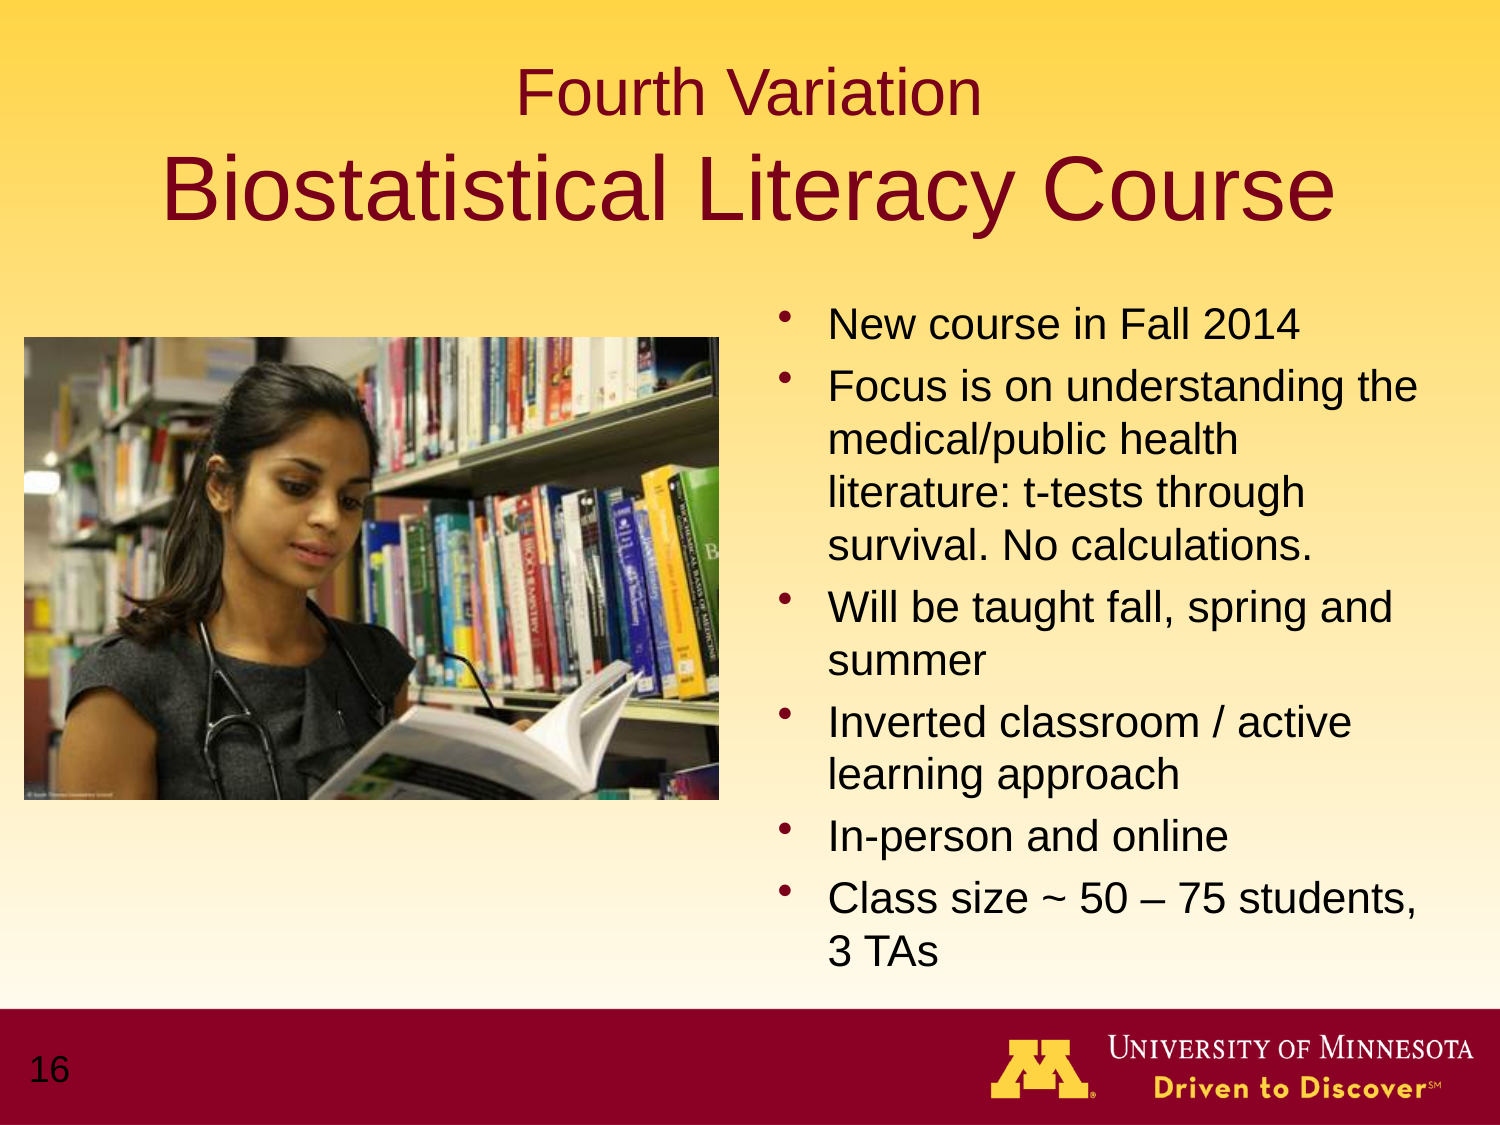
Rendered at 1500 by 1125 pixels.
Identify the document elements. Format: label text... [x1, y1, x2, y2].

title Fourth Variation Biostatistical Literacy Course [112, 50, 1388, 238]
list New course in Fall 2014 Focus is on understanding the medical/public health literature: t-tests through survival. No calculations. Will be taught fall, spring and summer Inverted classroom / active learning approach In-person and online Class size ~ 50 – 75 students, 3 TAs [762, 287, 1450, 988]
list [24, 337, 719, 801]
picture [0, 0, 1500, 1125]
